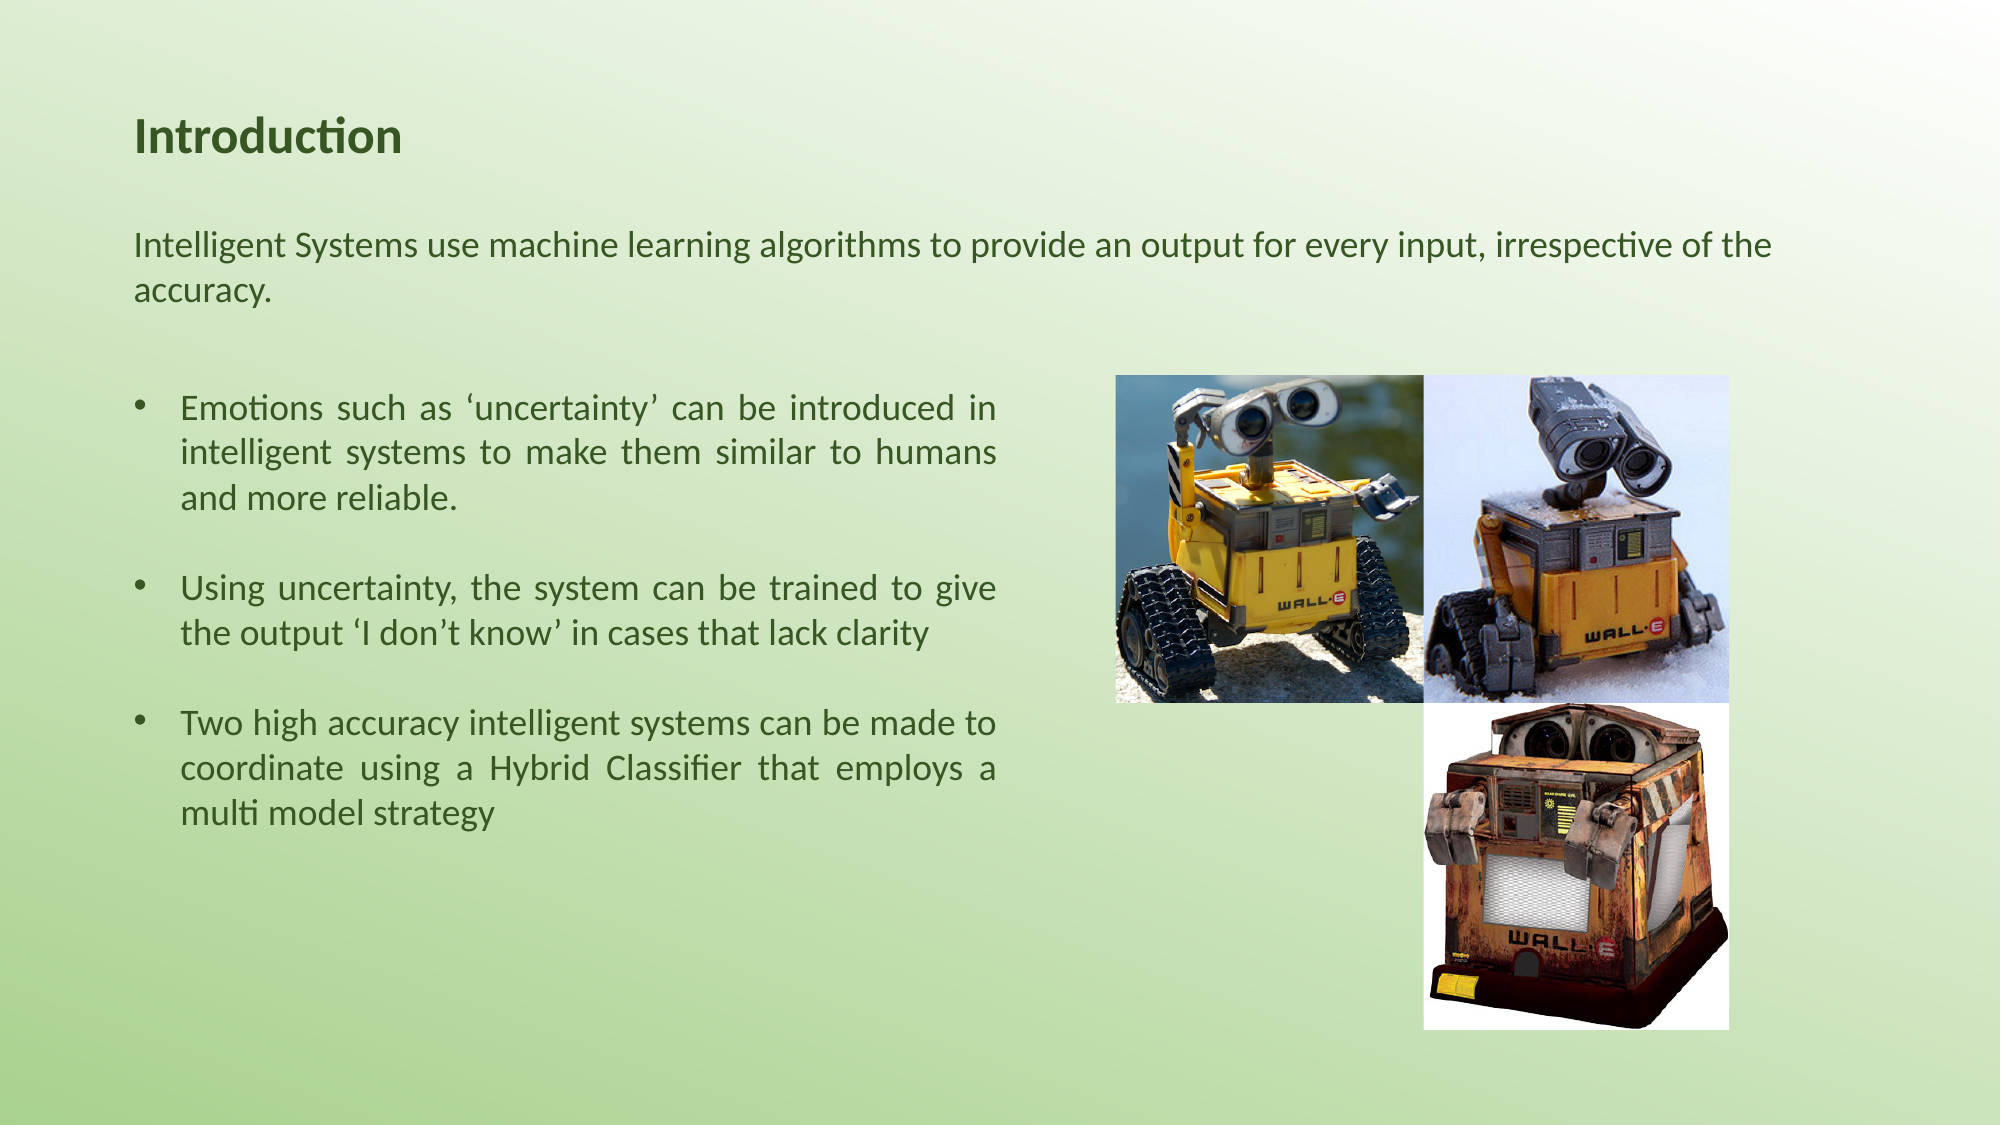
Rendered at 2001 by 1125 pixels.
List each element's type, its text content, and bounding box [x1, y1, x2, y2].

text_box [1115, 375, 1730, 1030]
text_box Emotions such as ‘uncertainty’ can be introduced in intelligent systems to make them similar to humans and more reliable. Using uncertainty, the system can be trained to give the output ‘I don’t know’ in cases that lack clarity Two high accuracy intelligent systems can be made to coordinate using a Hybrid Classifier that employs a multi model strategy [118, 375, 1013, 840]
title Introduction [118, 84, 1844, 190]
text_box Intelligent Systems use machine learning algorithms to provide an output for every input, irrespective of the accuracy. [118, 212, 1844, 318]
